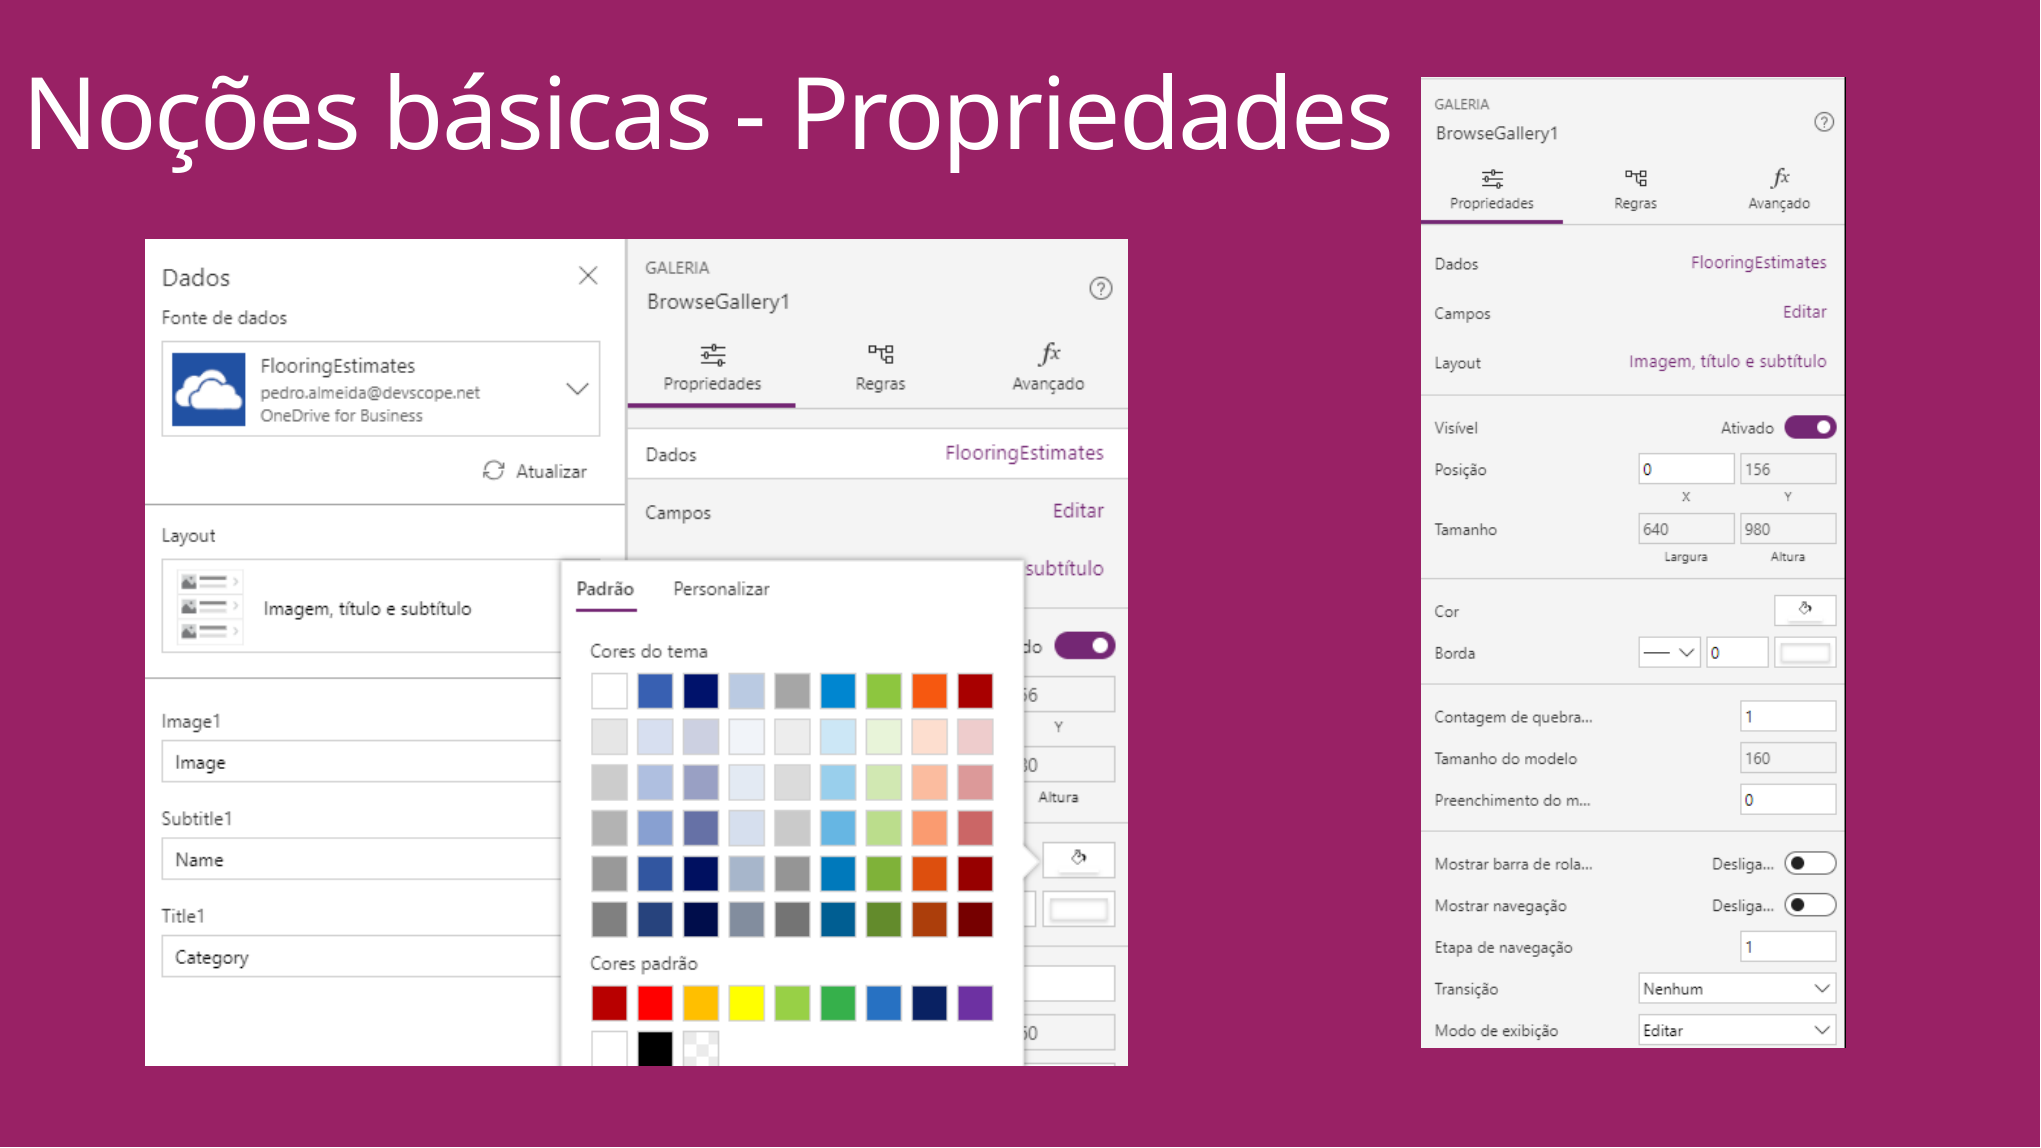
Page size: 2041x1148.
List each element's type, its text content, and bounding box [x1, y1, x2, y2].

picture [145, 239, 1129, 1067]
picture [1421, 77, 1846, 1048]
title Noções básicas - Propriedades [0, 48, 1919, 243]
